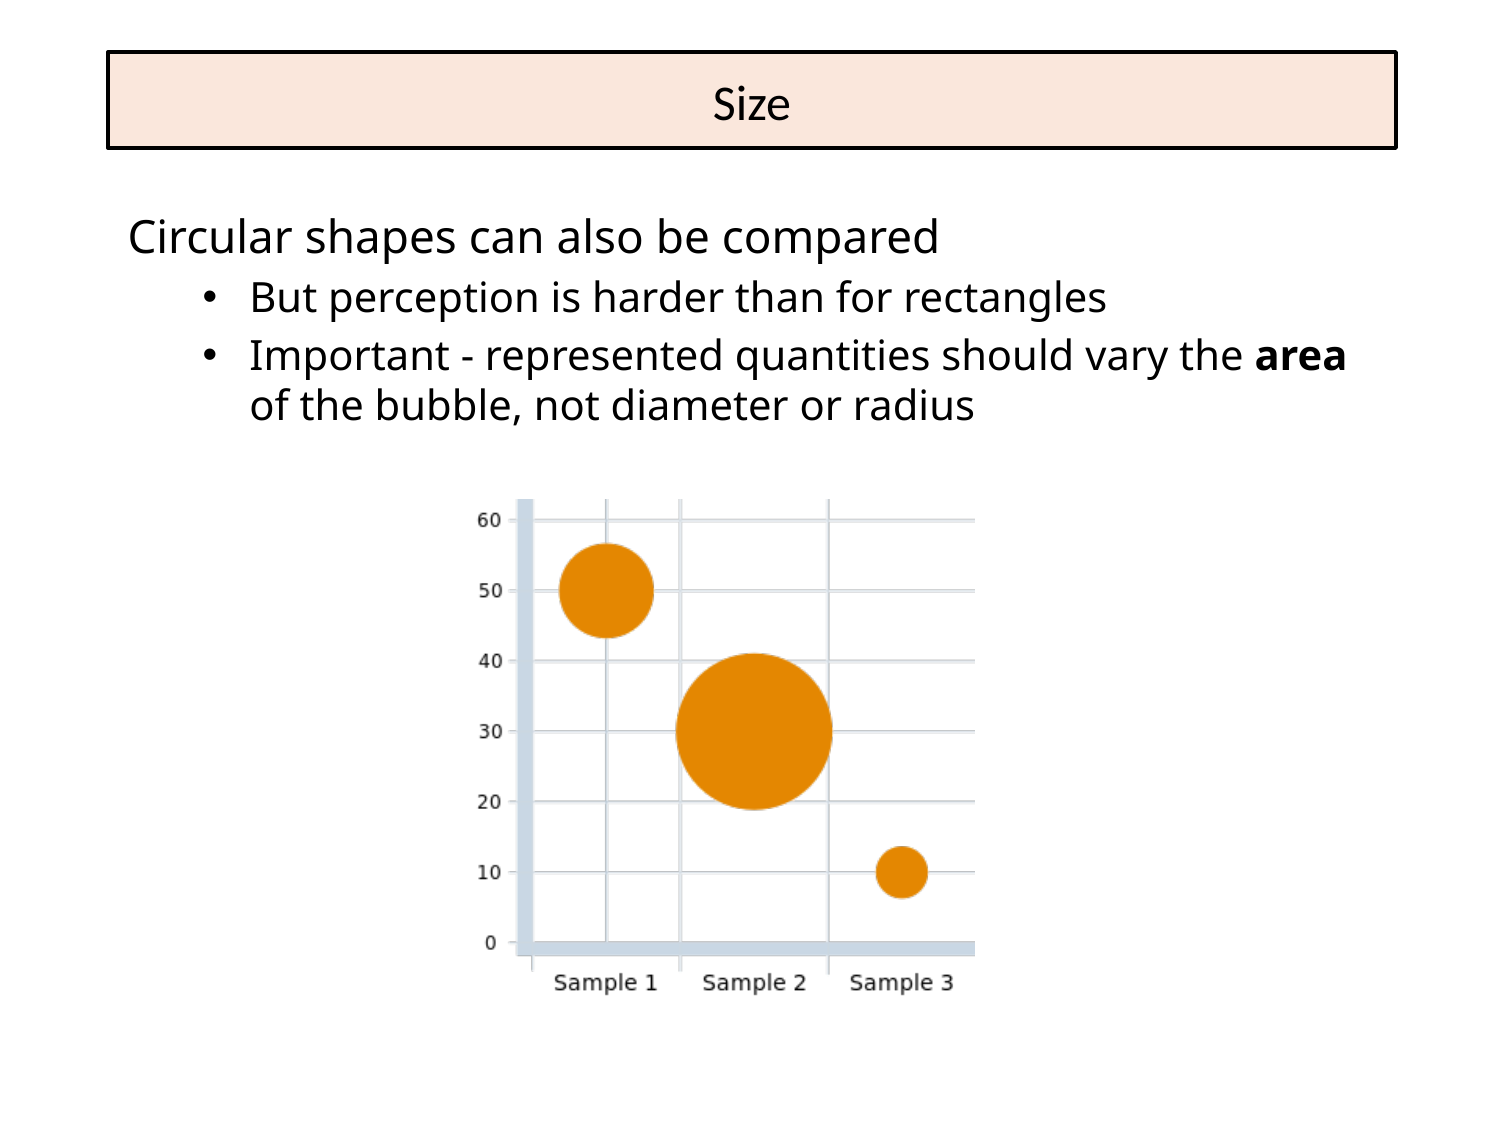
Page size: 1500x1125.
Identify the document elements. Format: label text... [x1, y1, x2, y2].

title Size [106, 50, 1398, 150]
picture [474, 499, 976, 1001]
list Circular shapes can also be compared But perception is harder than for rectangles Important - represented quantities should vary the area of the bubble, not diameter or radius [112, 200, 1388, 875]
